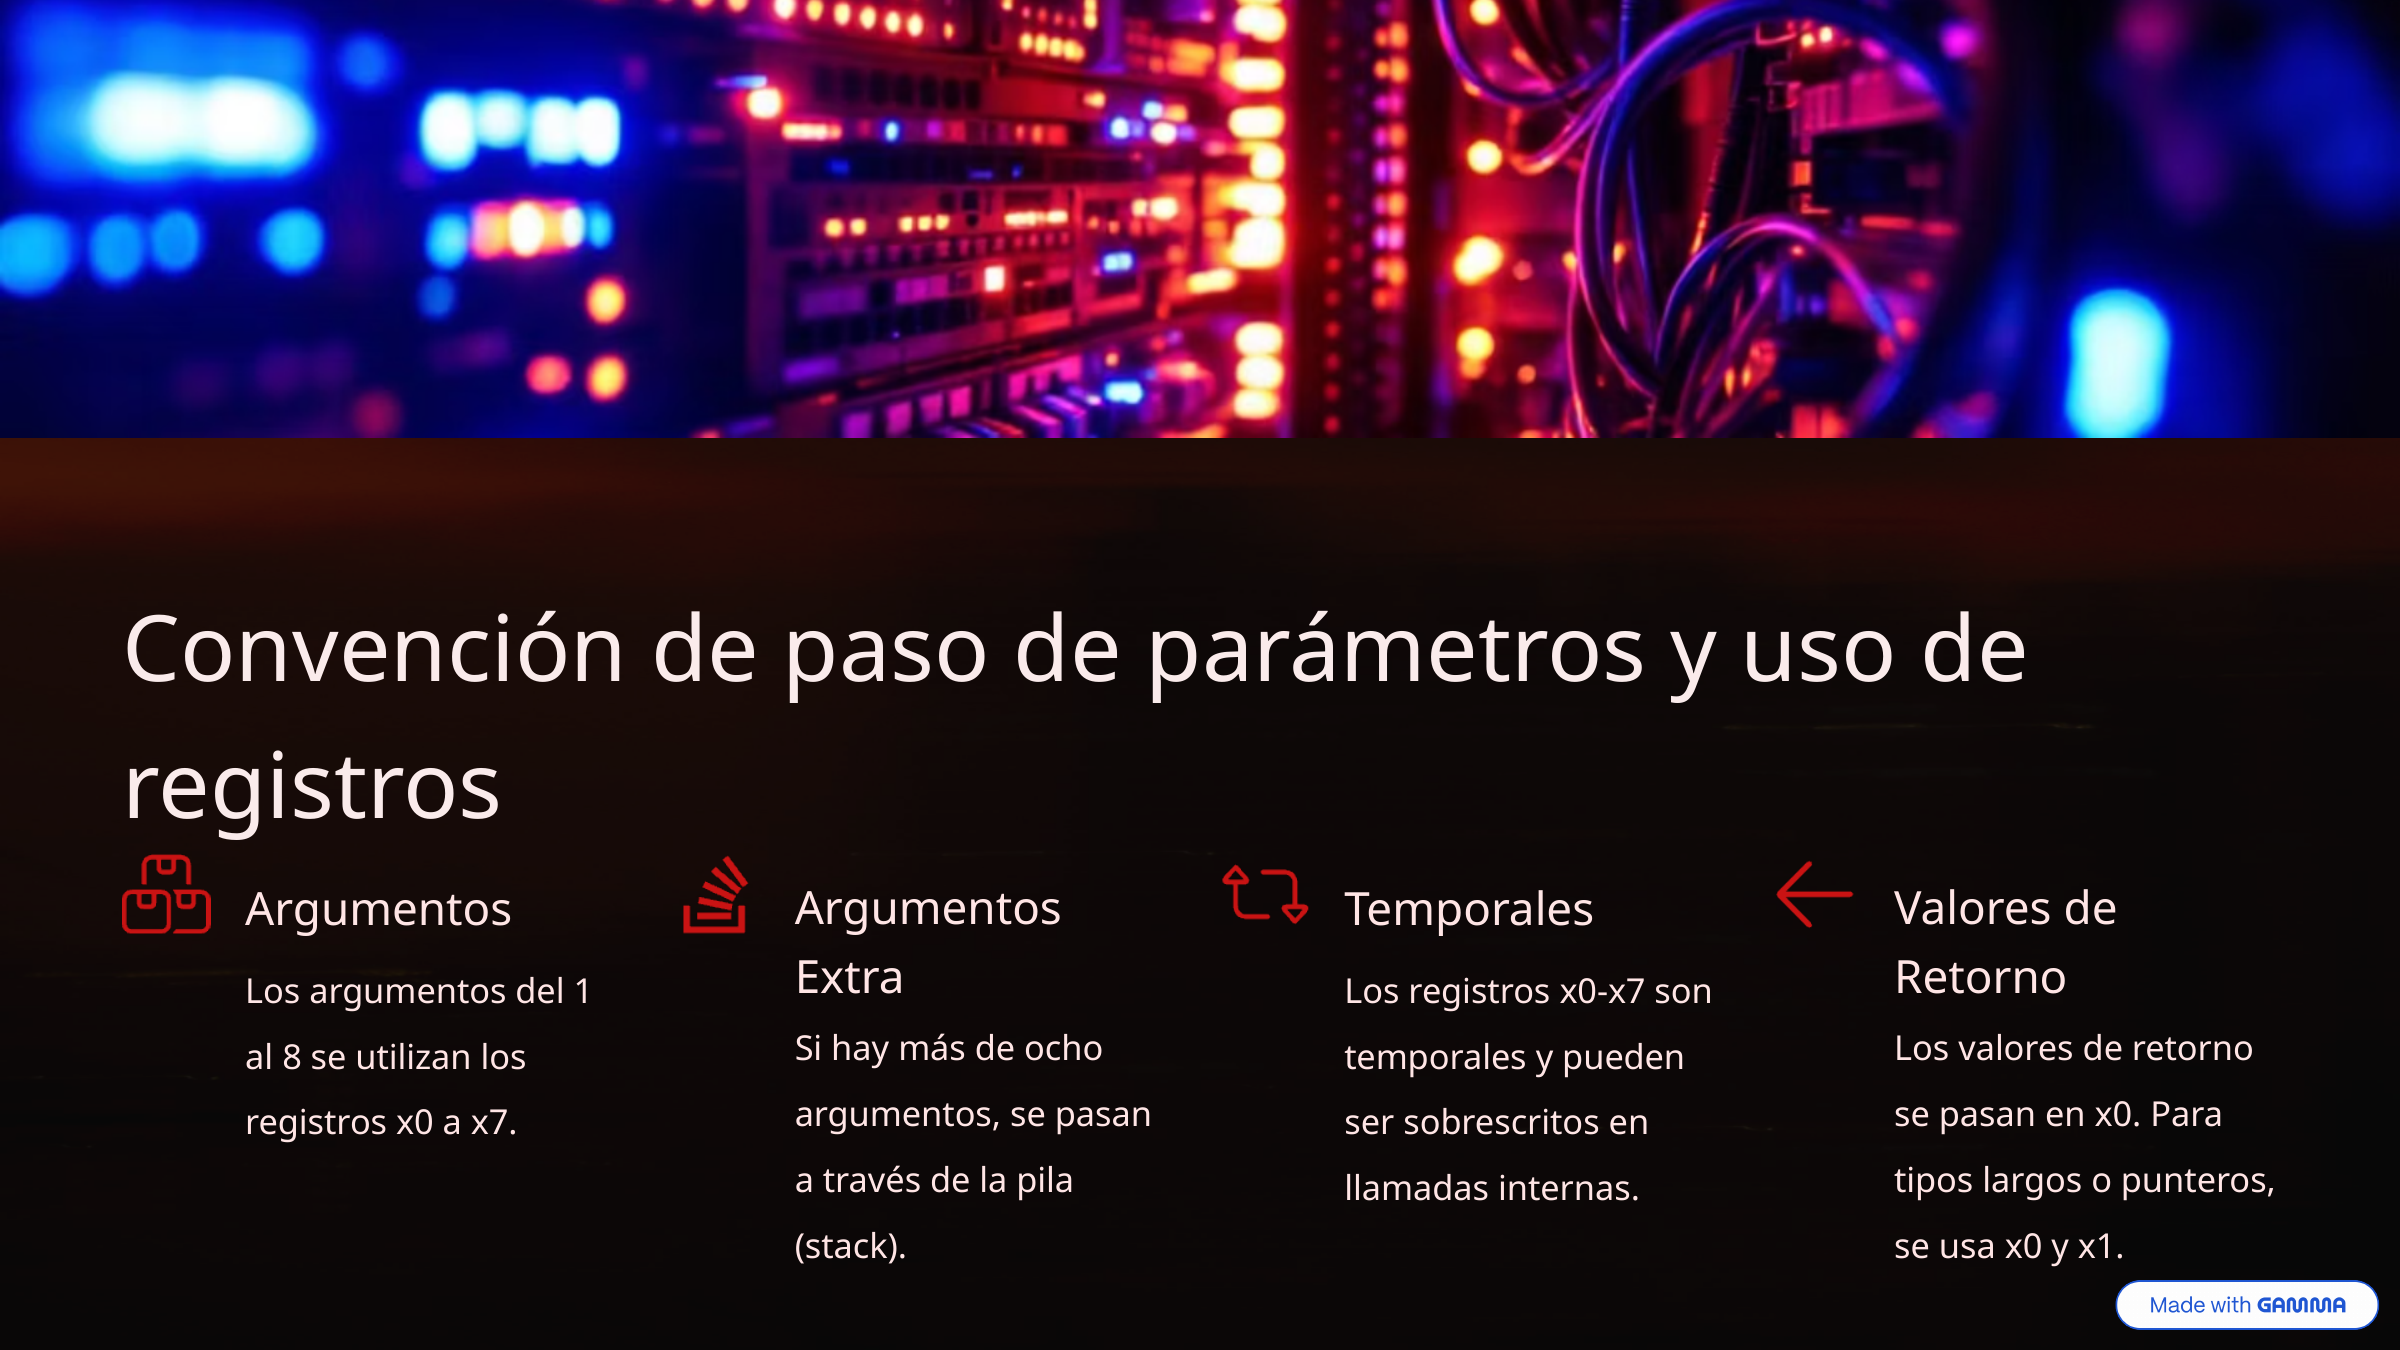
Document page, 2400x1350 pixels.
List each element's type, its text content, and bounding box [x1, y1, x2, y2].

picture [671, 850, 760, 939]
picture [0, 0, 2400, 440]
text_box Si hay más de ocho argumentos, se pasan a través de la pila (stack). [794, 1001, 1179, 1170]
text_box Los registros x0-x7 son temporales y pueden ser sobrescritos en llamadas internas. [1344, 944, 1728, 1169]
text_box Los argumentos del 1 al 8 se utilizan los registros x0 a x7. [245, 944, 629, 1113]
text_box Convención de paso de parámetros y uso de registros [122, 561, 2278, 793]
text_box Argumentos [245, 865, 629, 924]
text_box Argumentos Extra [794, 865, 1179, 981]
picture [122, 850, 211, 939]
text_box Los valores de retorno se pasan en x0. Para tipos largos o punteros, se usa x0 y x1. [1894, 1001, 2278, 1226]
text_box Valores de Retorno [1894, 865, 2278, 981]
picture [1221, 850, 1310, 939]
picture [1771, 850, 1860, 939]
picture [2106, 1271, 2389, 1339]
text_box Temporales [1344, 865, 1728, 924]
